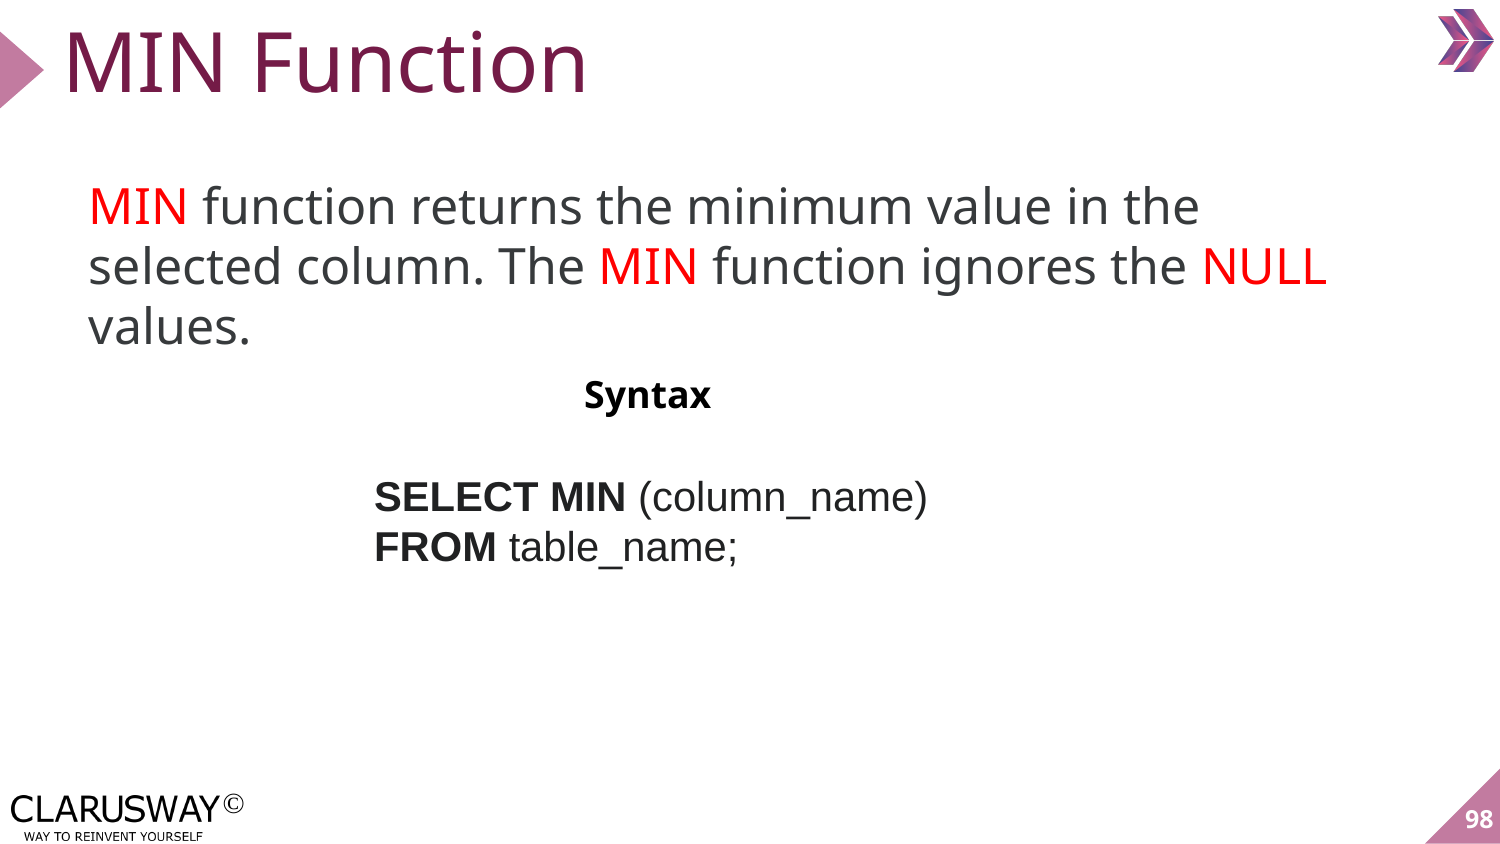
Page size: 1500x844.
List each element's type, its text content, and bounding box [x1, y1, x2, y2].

text_box Syntax [569, 356, 835, 410]
picture [11, 795, 220, 841]
slide_number ‹#› [1418, 760, 1494, 838]
text_box SELECT MIN (column_name) FROM table_name; [359, 454, 1086, 610]
title MIN Function [62, 28, 1343, 132]
text_box MIN function returns the minimum value in the selected column. The MIN function ignores the NULL values. [73, 159, 1419, 304]
picture [1438, 9, 1494, 72]
